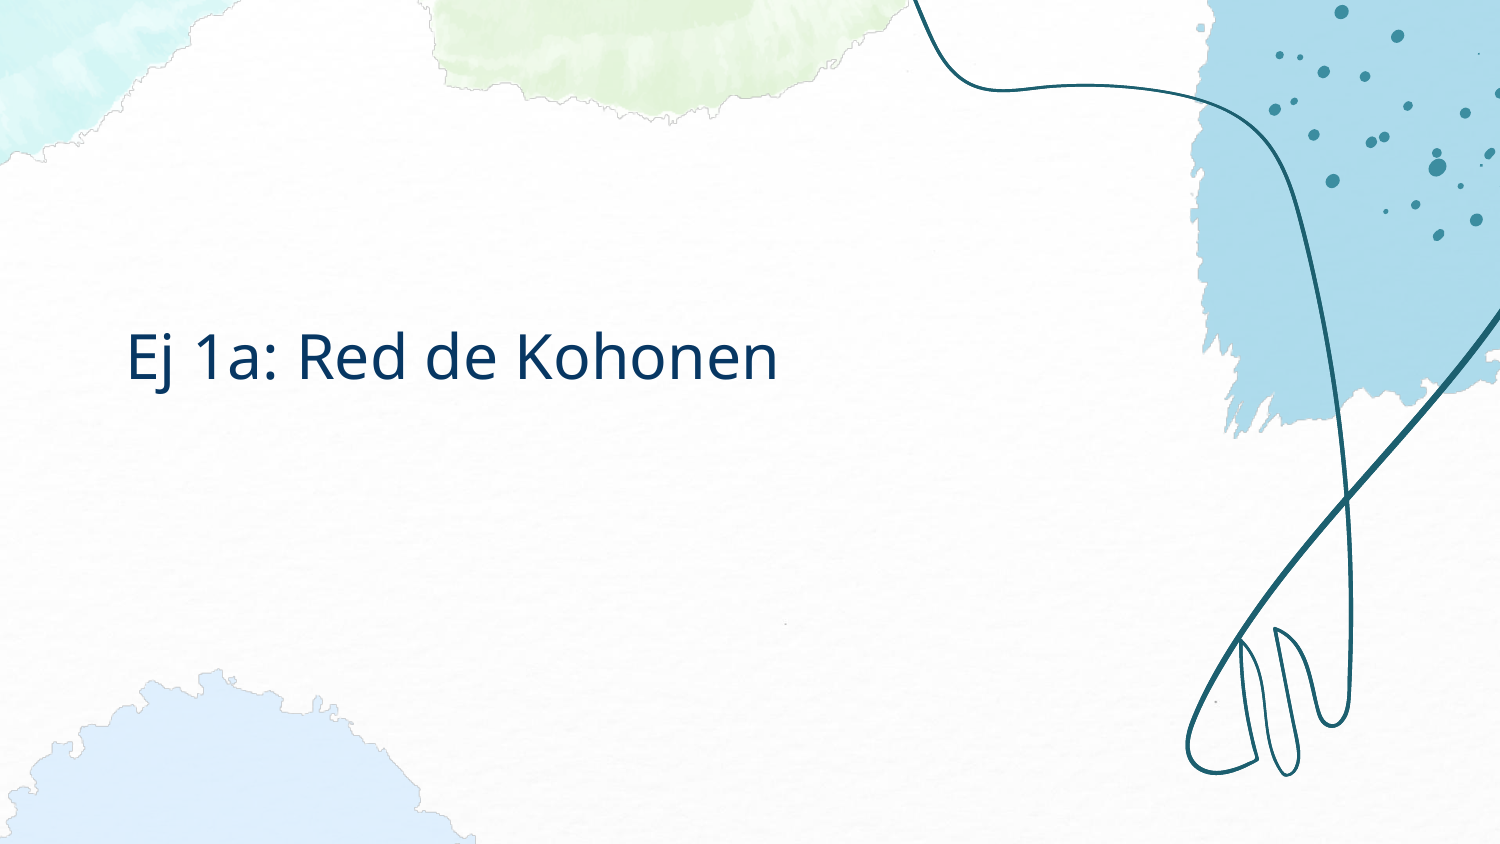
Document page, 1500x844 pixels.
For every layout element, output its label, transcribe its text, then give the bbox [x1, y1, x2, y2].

picture [1191, 0, 1500, 490]
picture [1242, 507, 1348, 773]
picture [1190, 644, 1255, 770]
text_box [913, 0, 1500, 777]
picture [918, 0, 1190, 95]
picture [0, 0, 1500, 844]
title Ej 1a: Red de Kohonen [110, 307, 905, 402]
